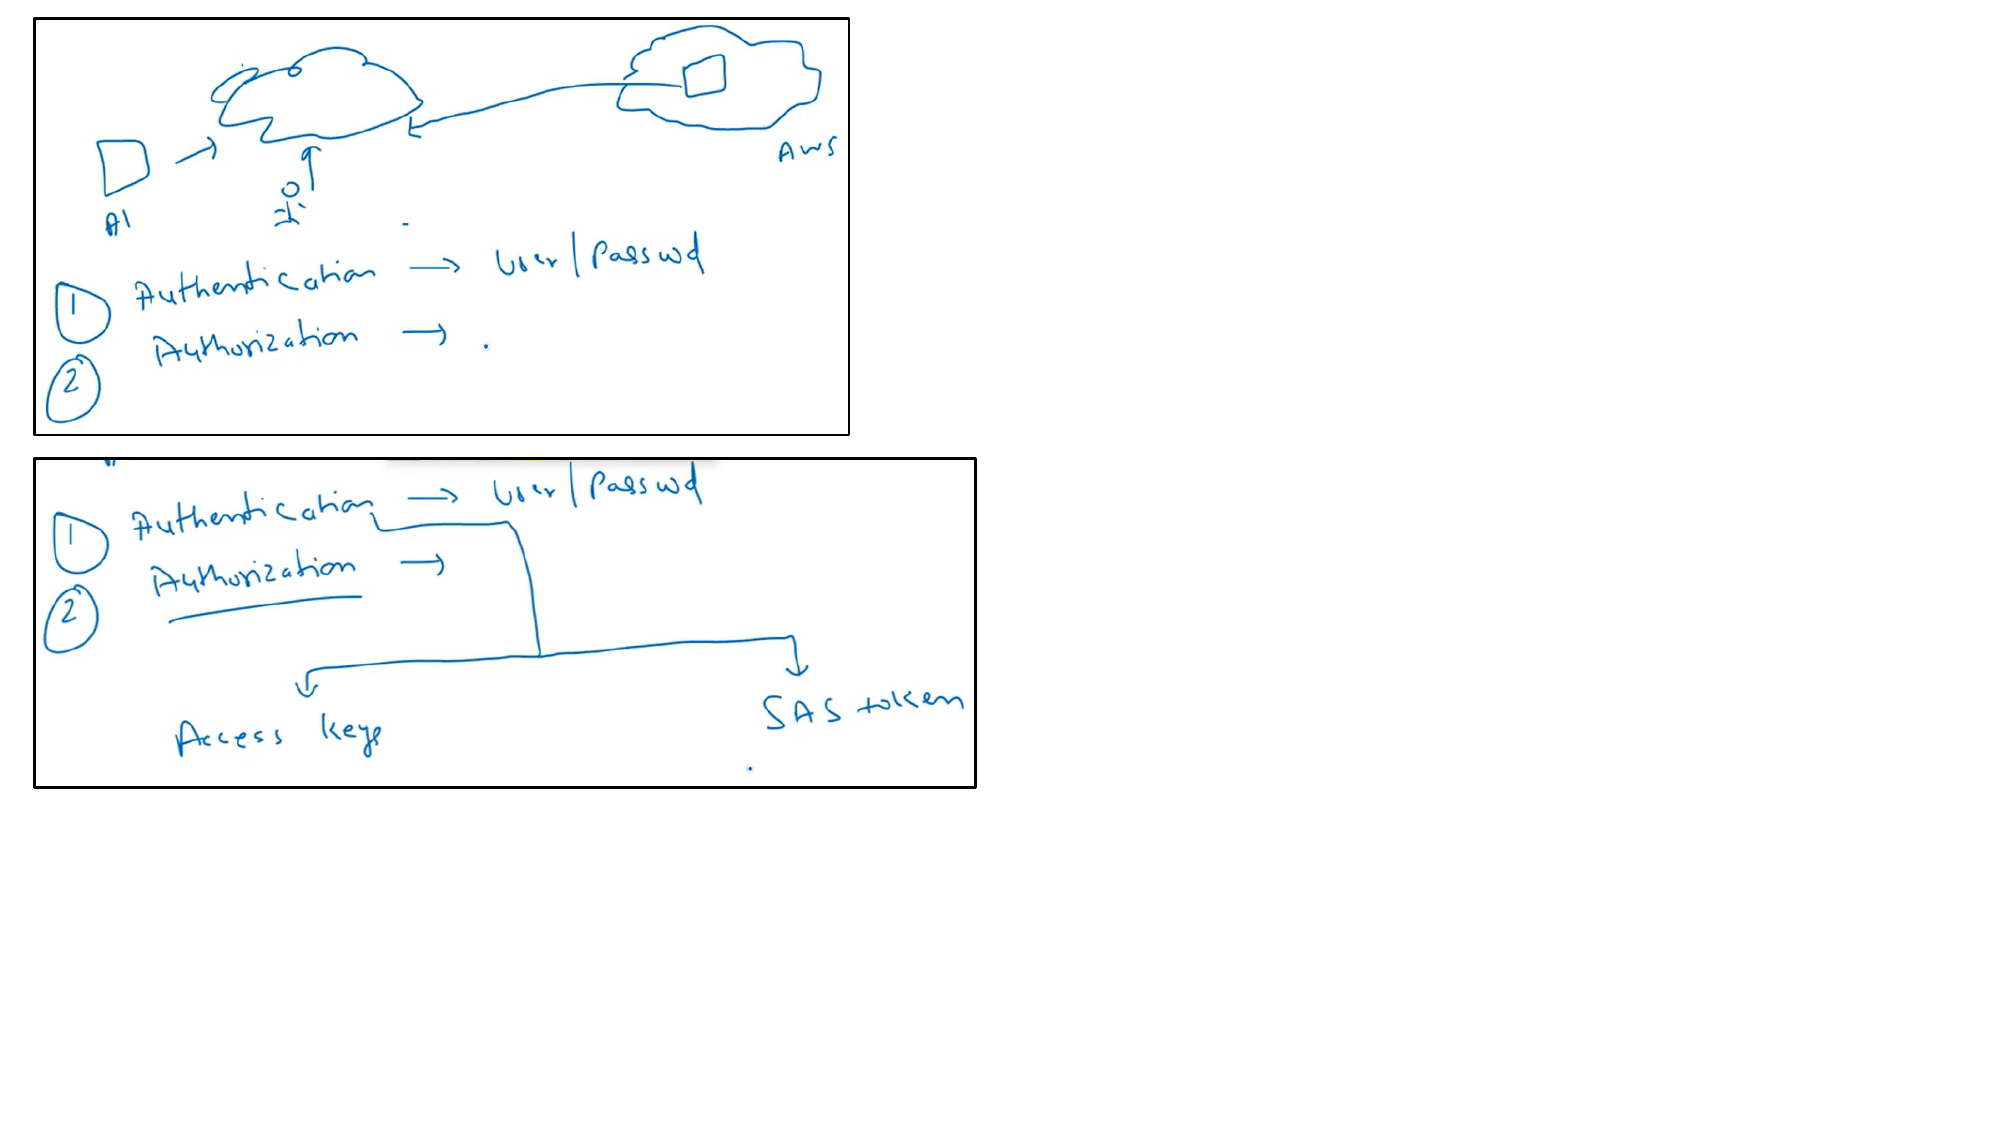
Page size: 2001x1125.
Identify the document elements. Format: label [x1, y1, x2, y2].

picture [35, 460, 975, 786]
picture [35, 19, 848, 434]
